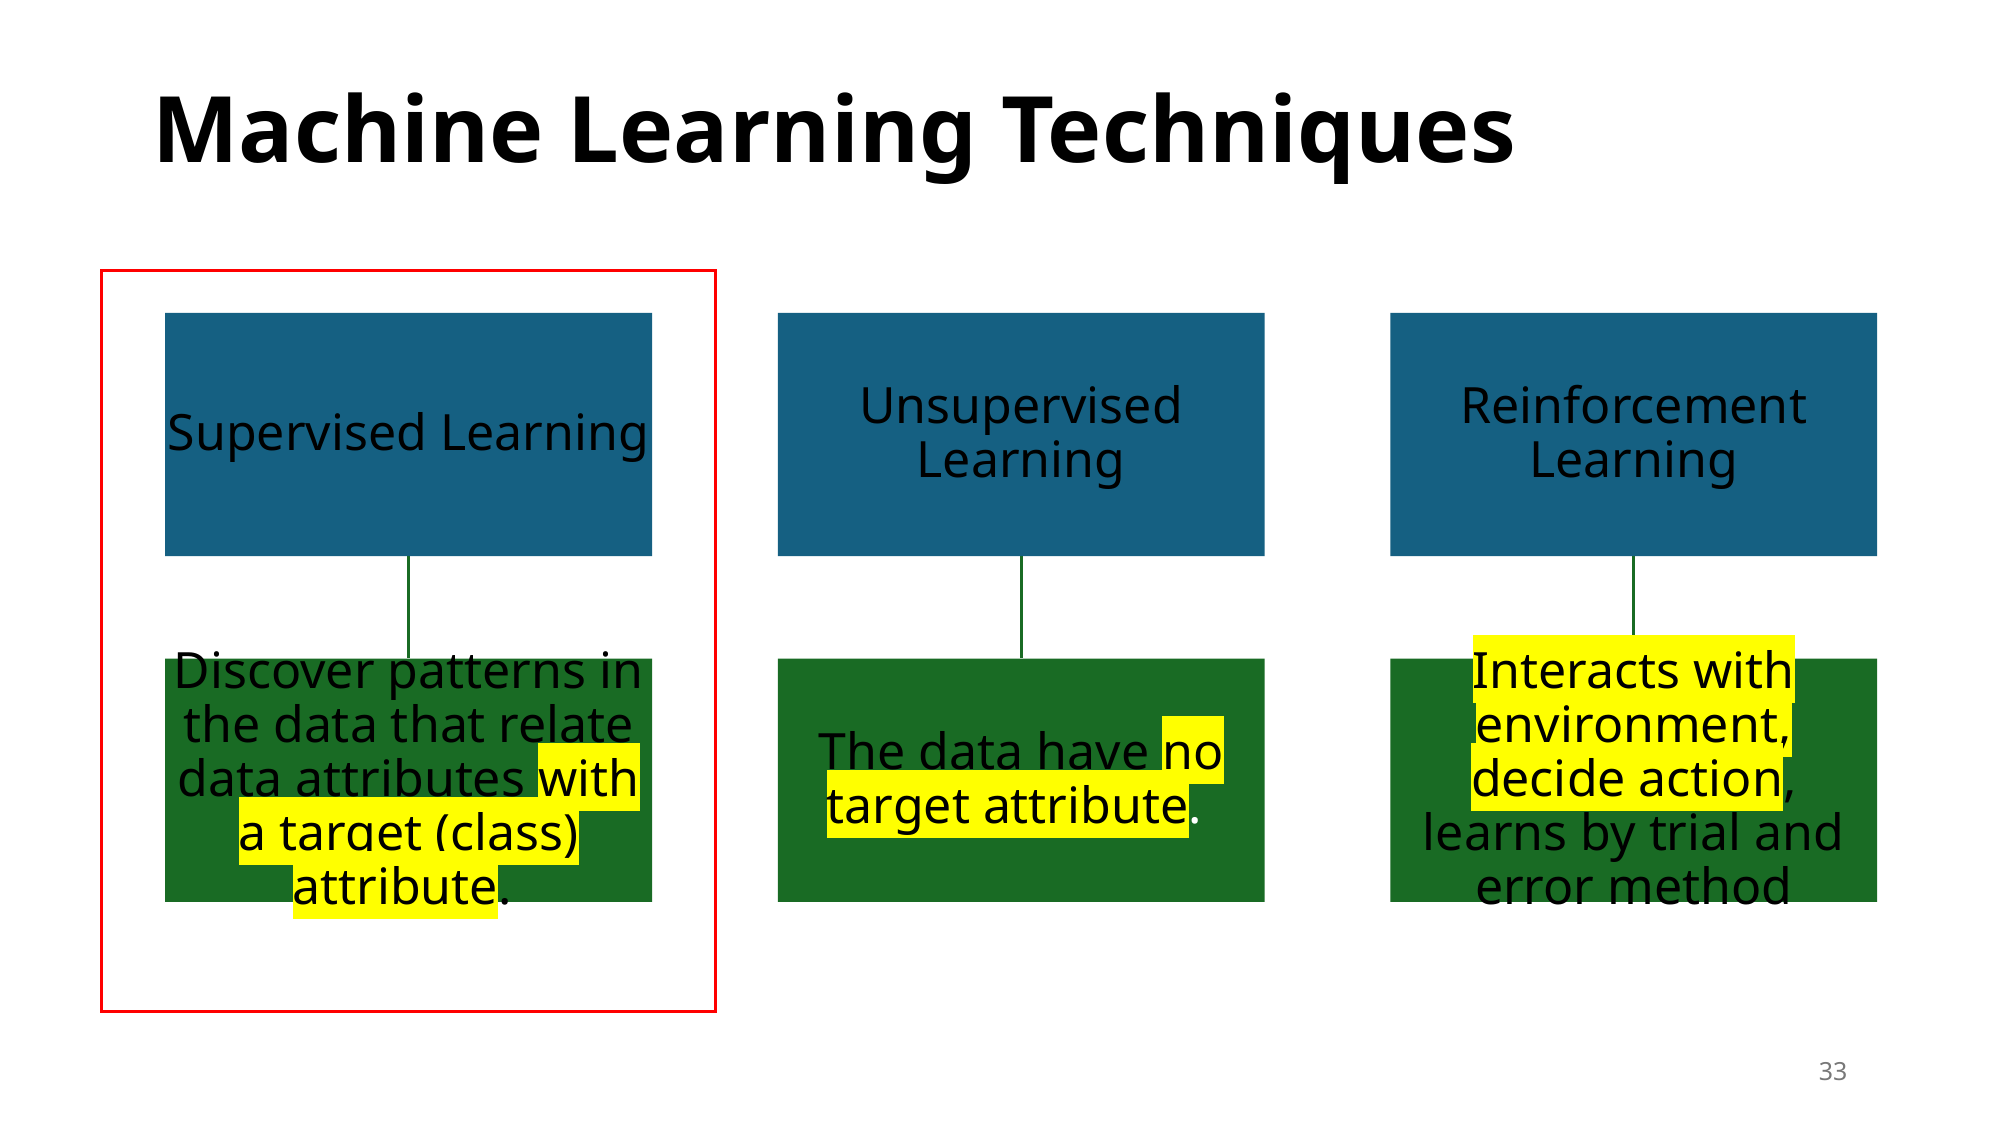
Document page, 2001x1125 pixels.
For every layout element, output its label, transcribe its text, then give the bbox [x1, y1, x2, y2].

slide_number 33 [1412, 1042, 1863, 1103]
title Machine Learning Techniques [137, 48, 1909, 218]
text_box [164, 312, 1878, 903]
text_box [100, 269, 717, 1013]
